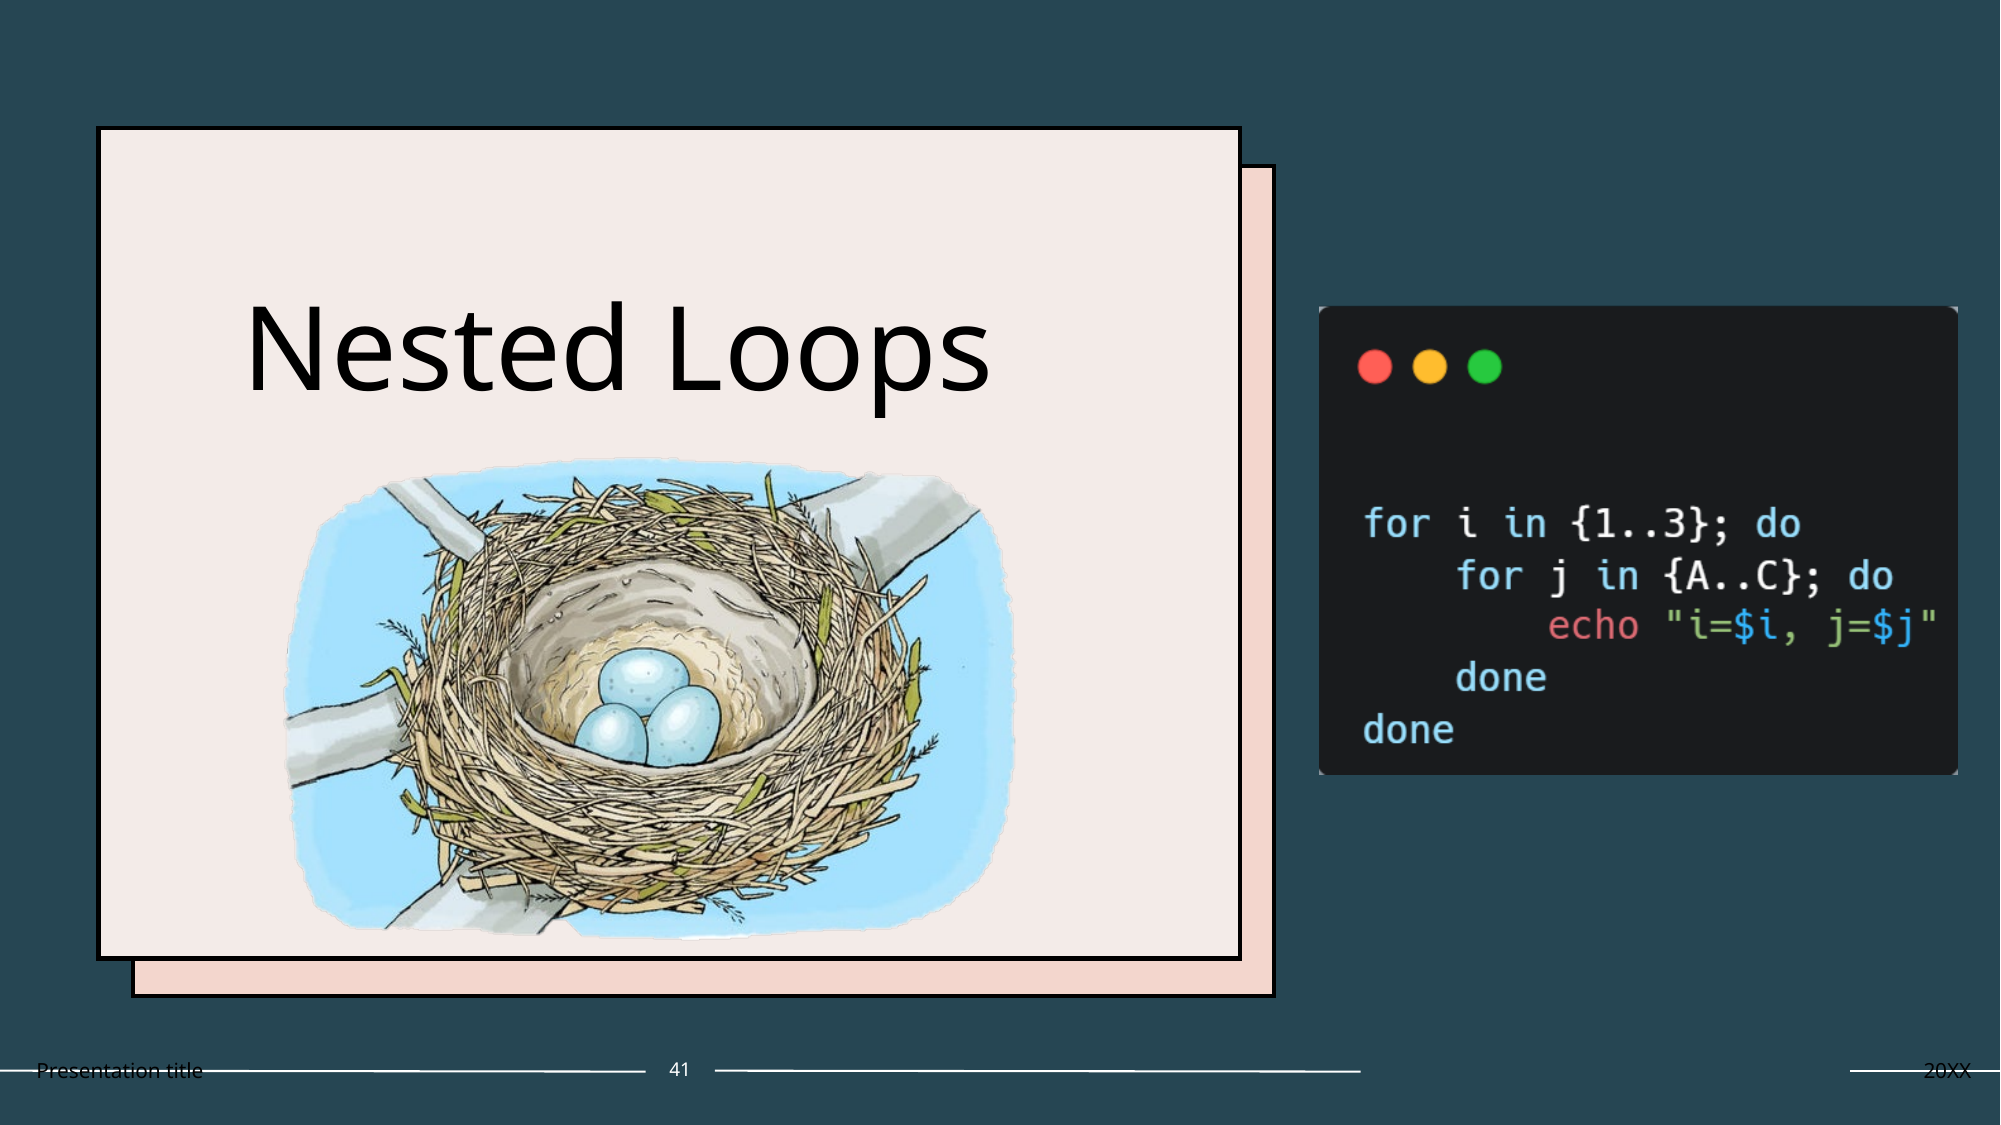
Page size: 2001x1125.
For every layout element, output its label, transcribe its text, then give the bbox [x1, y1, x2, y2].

footer Presentation title [0, 1050, 241, 1091]
slide_number 20XX [1895, 1050, 2000, 1091]
picture [1318, 305, 1958, 775]
slide_number 41 [650, 1050, 710, 1091]
title Nested Loops [228, 281, 1055, 563]
picture [271, 445, 1029, 951]
